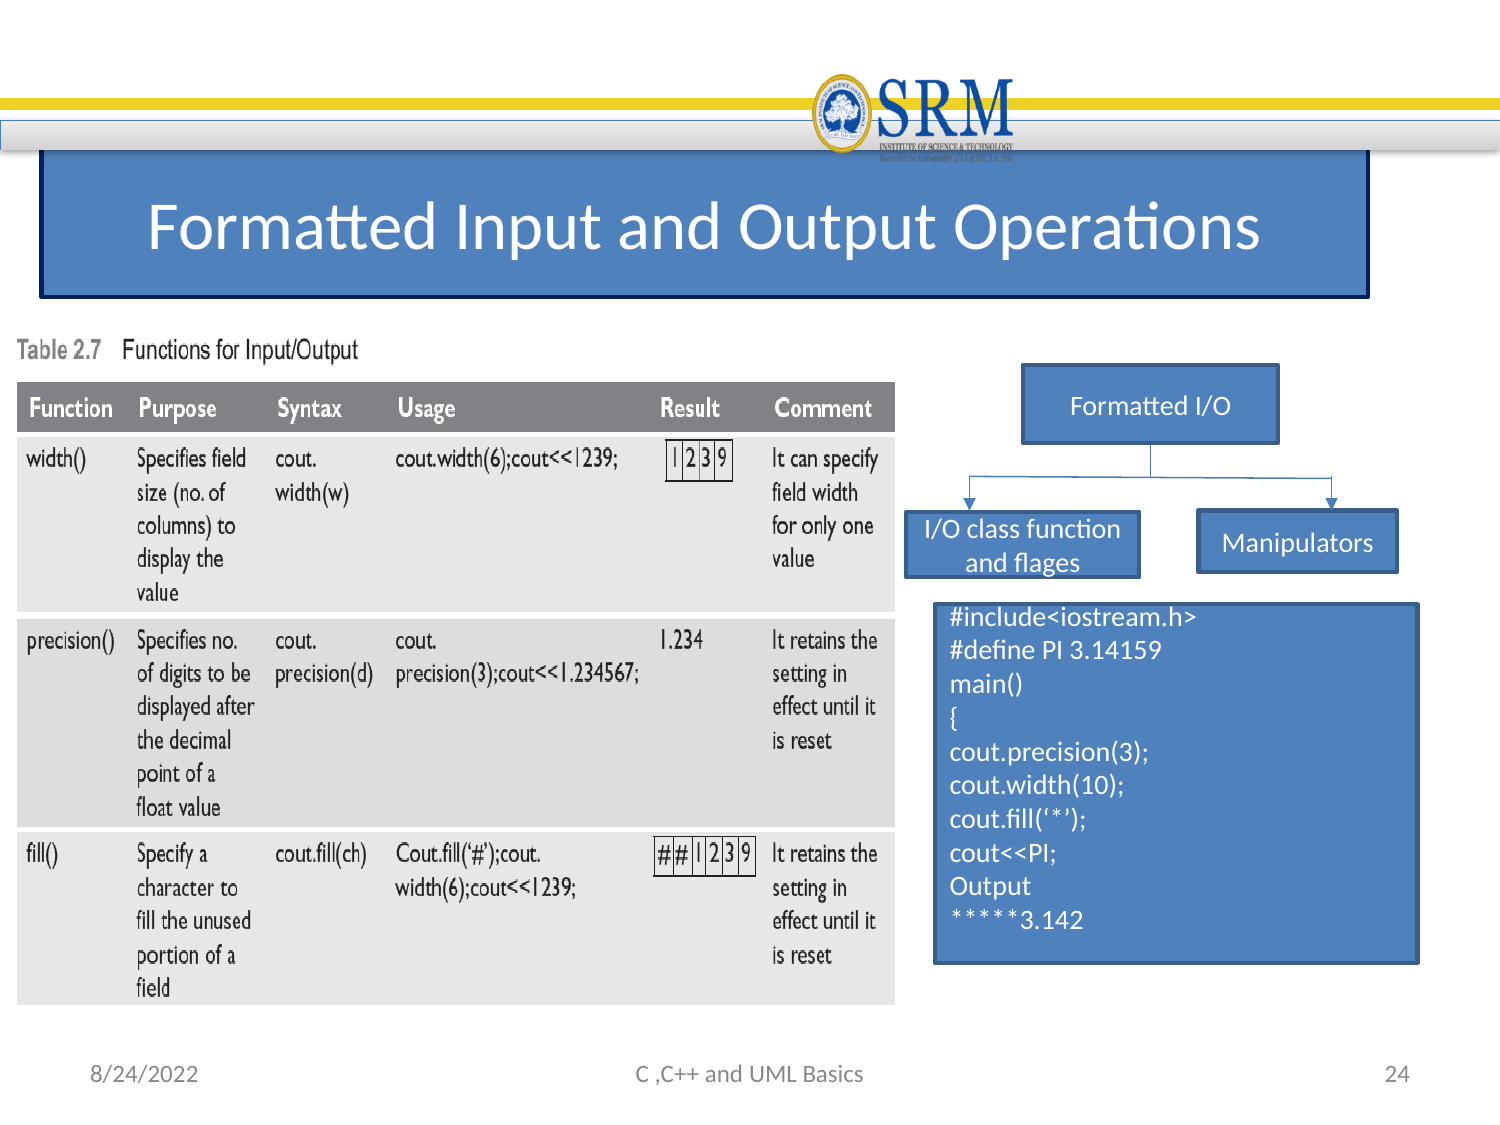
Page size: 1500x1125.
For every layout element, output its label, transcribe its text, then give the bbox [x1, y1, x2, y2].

footer C ,C++ and UML Basics [512, 1042, 988, 1103]
slide_number 24 [1074, 1042, 1425, 1103]
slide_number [75, 1042, 425, 1103]
text_box [1016, 119, 1500, 150]
picture [812, 74, 1013, 163]
text_box Formatted Input and Output Operations [41, 160, 1369, 297]
text_box [0, 99, 807, 108]
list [17, 328, 896, 1006]
text_box [1016, 99, 1500, 108]
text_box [905, 364, 1398, 578]
text_box #include<iostream.h> #define PI 3.14159 main() { cout.precision(3); cout.width(10); cout.fill(‘*’); cout<<PI; Output *****3.142 [934, 604, 1418, 963]
text_box [0, 119, 807, 150]
